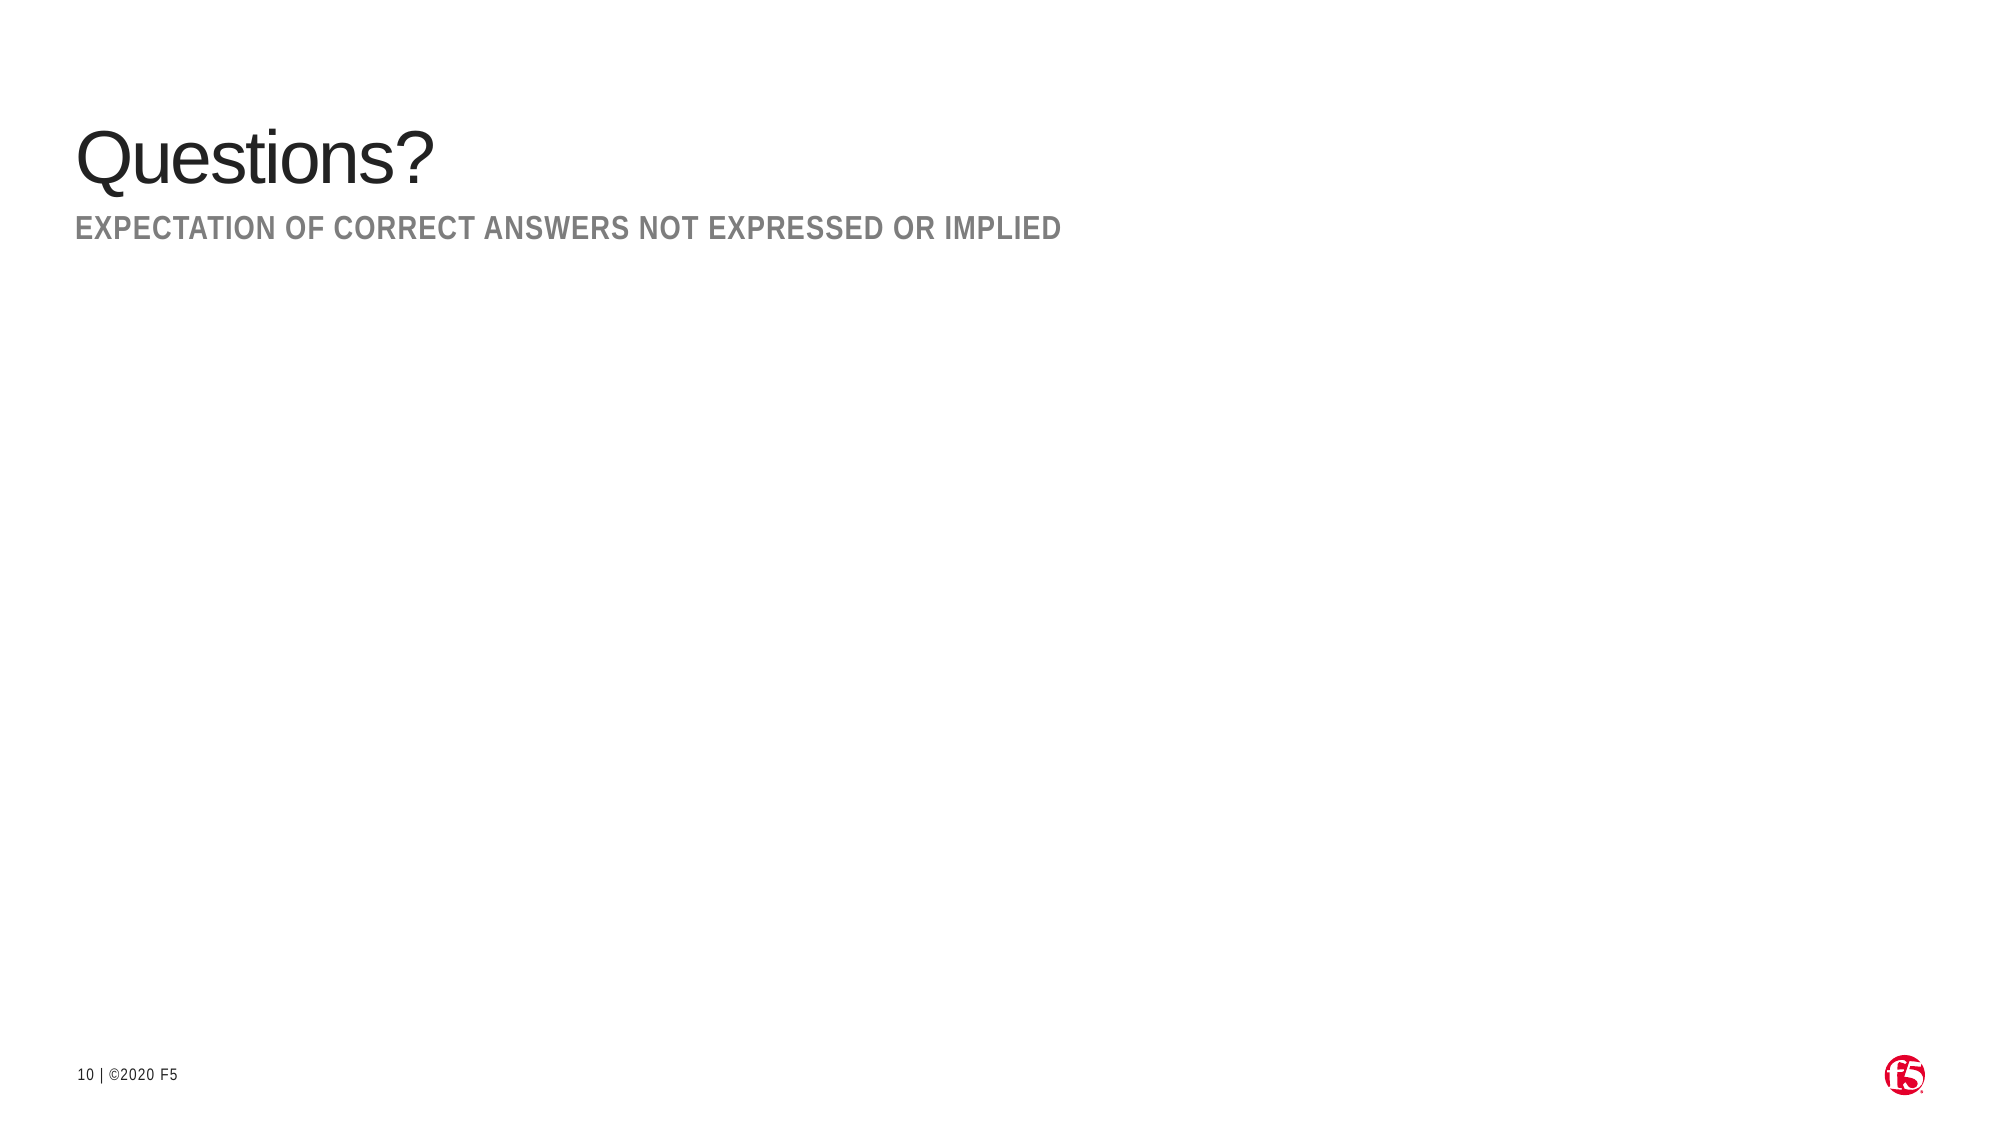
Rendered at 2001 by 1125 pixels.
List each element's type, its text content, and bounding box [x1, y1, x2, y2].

title Questions? [75, 75, 1925, 199]
list Expectation of Correct answers not expressed or implied [75, 206, 1925, 247]
